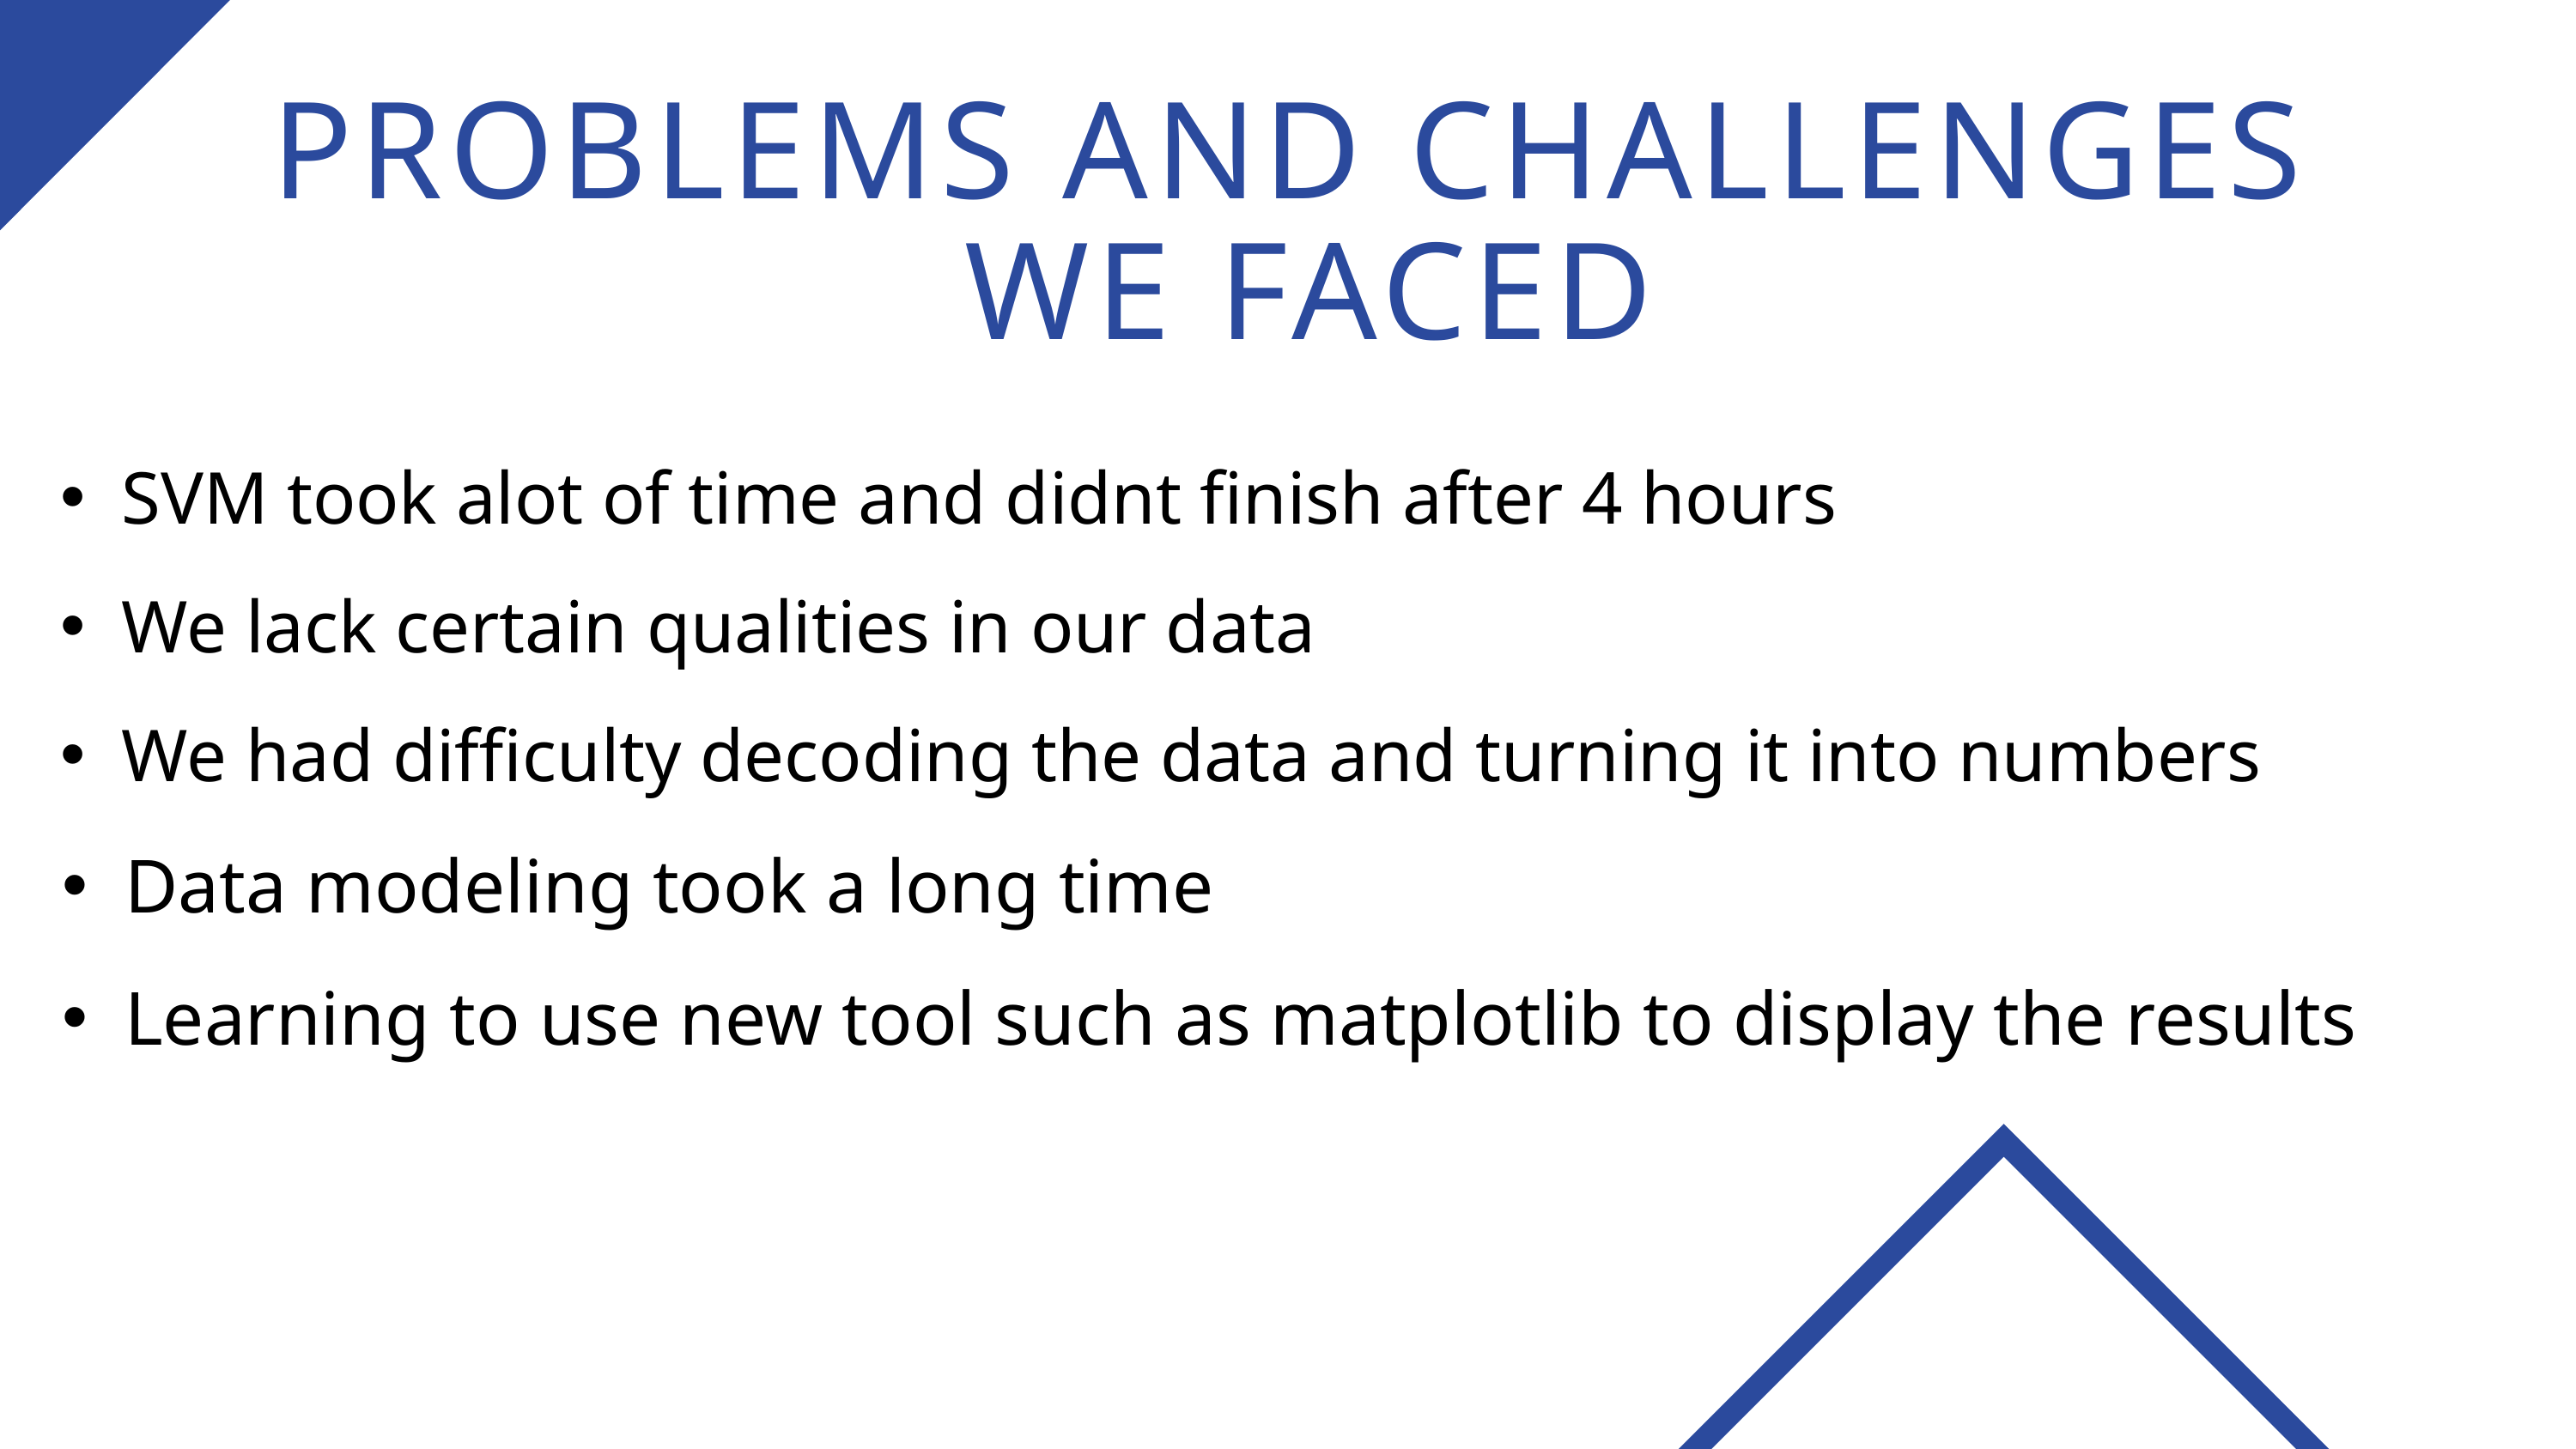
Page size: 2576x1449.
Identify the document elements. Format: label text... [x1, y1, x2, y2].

text_box SVM took alot of time and didnt finish after 4 hours We lack certain qualities in our data We had difficulty decoding the data and turning it into numbers Data modeling took a long time Learning to use new tool such as matplotlib to display the results [0, 409, 2159, 1060]
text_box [1630, 1278, 2378, 1449]
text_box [0, 0, 231, 231]
text_box PROBLEMS AND CHALLENGES WE FACED [207, 84, 2368, 367]
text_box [2163, 312, 2576, 1137]
